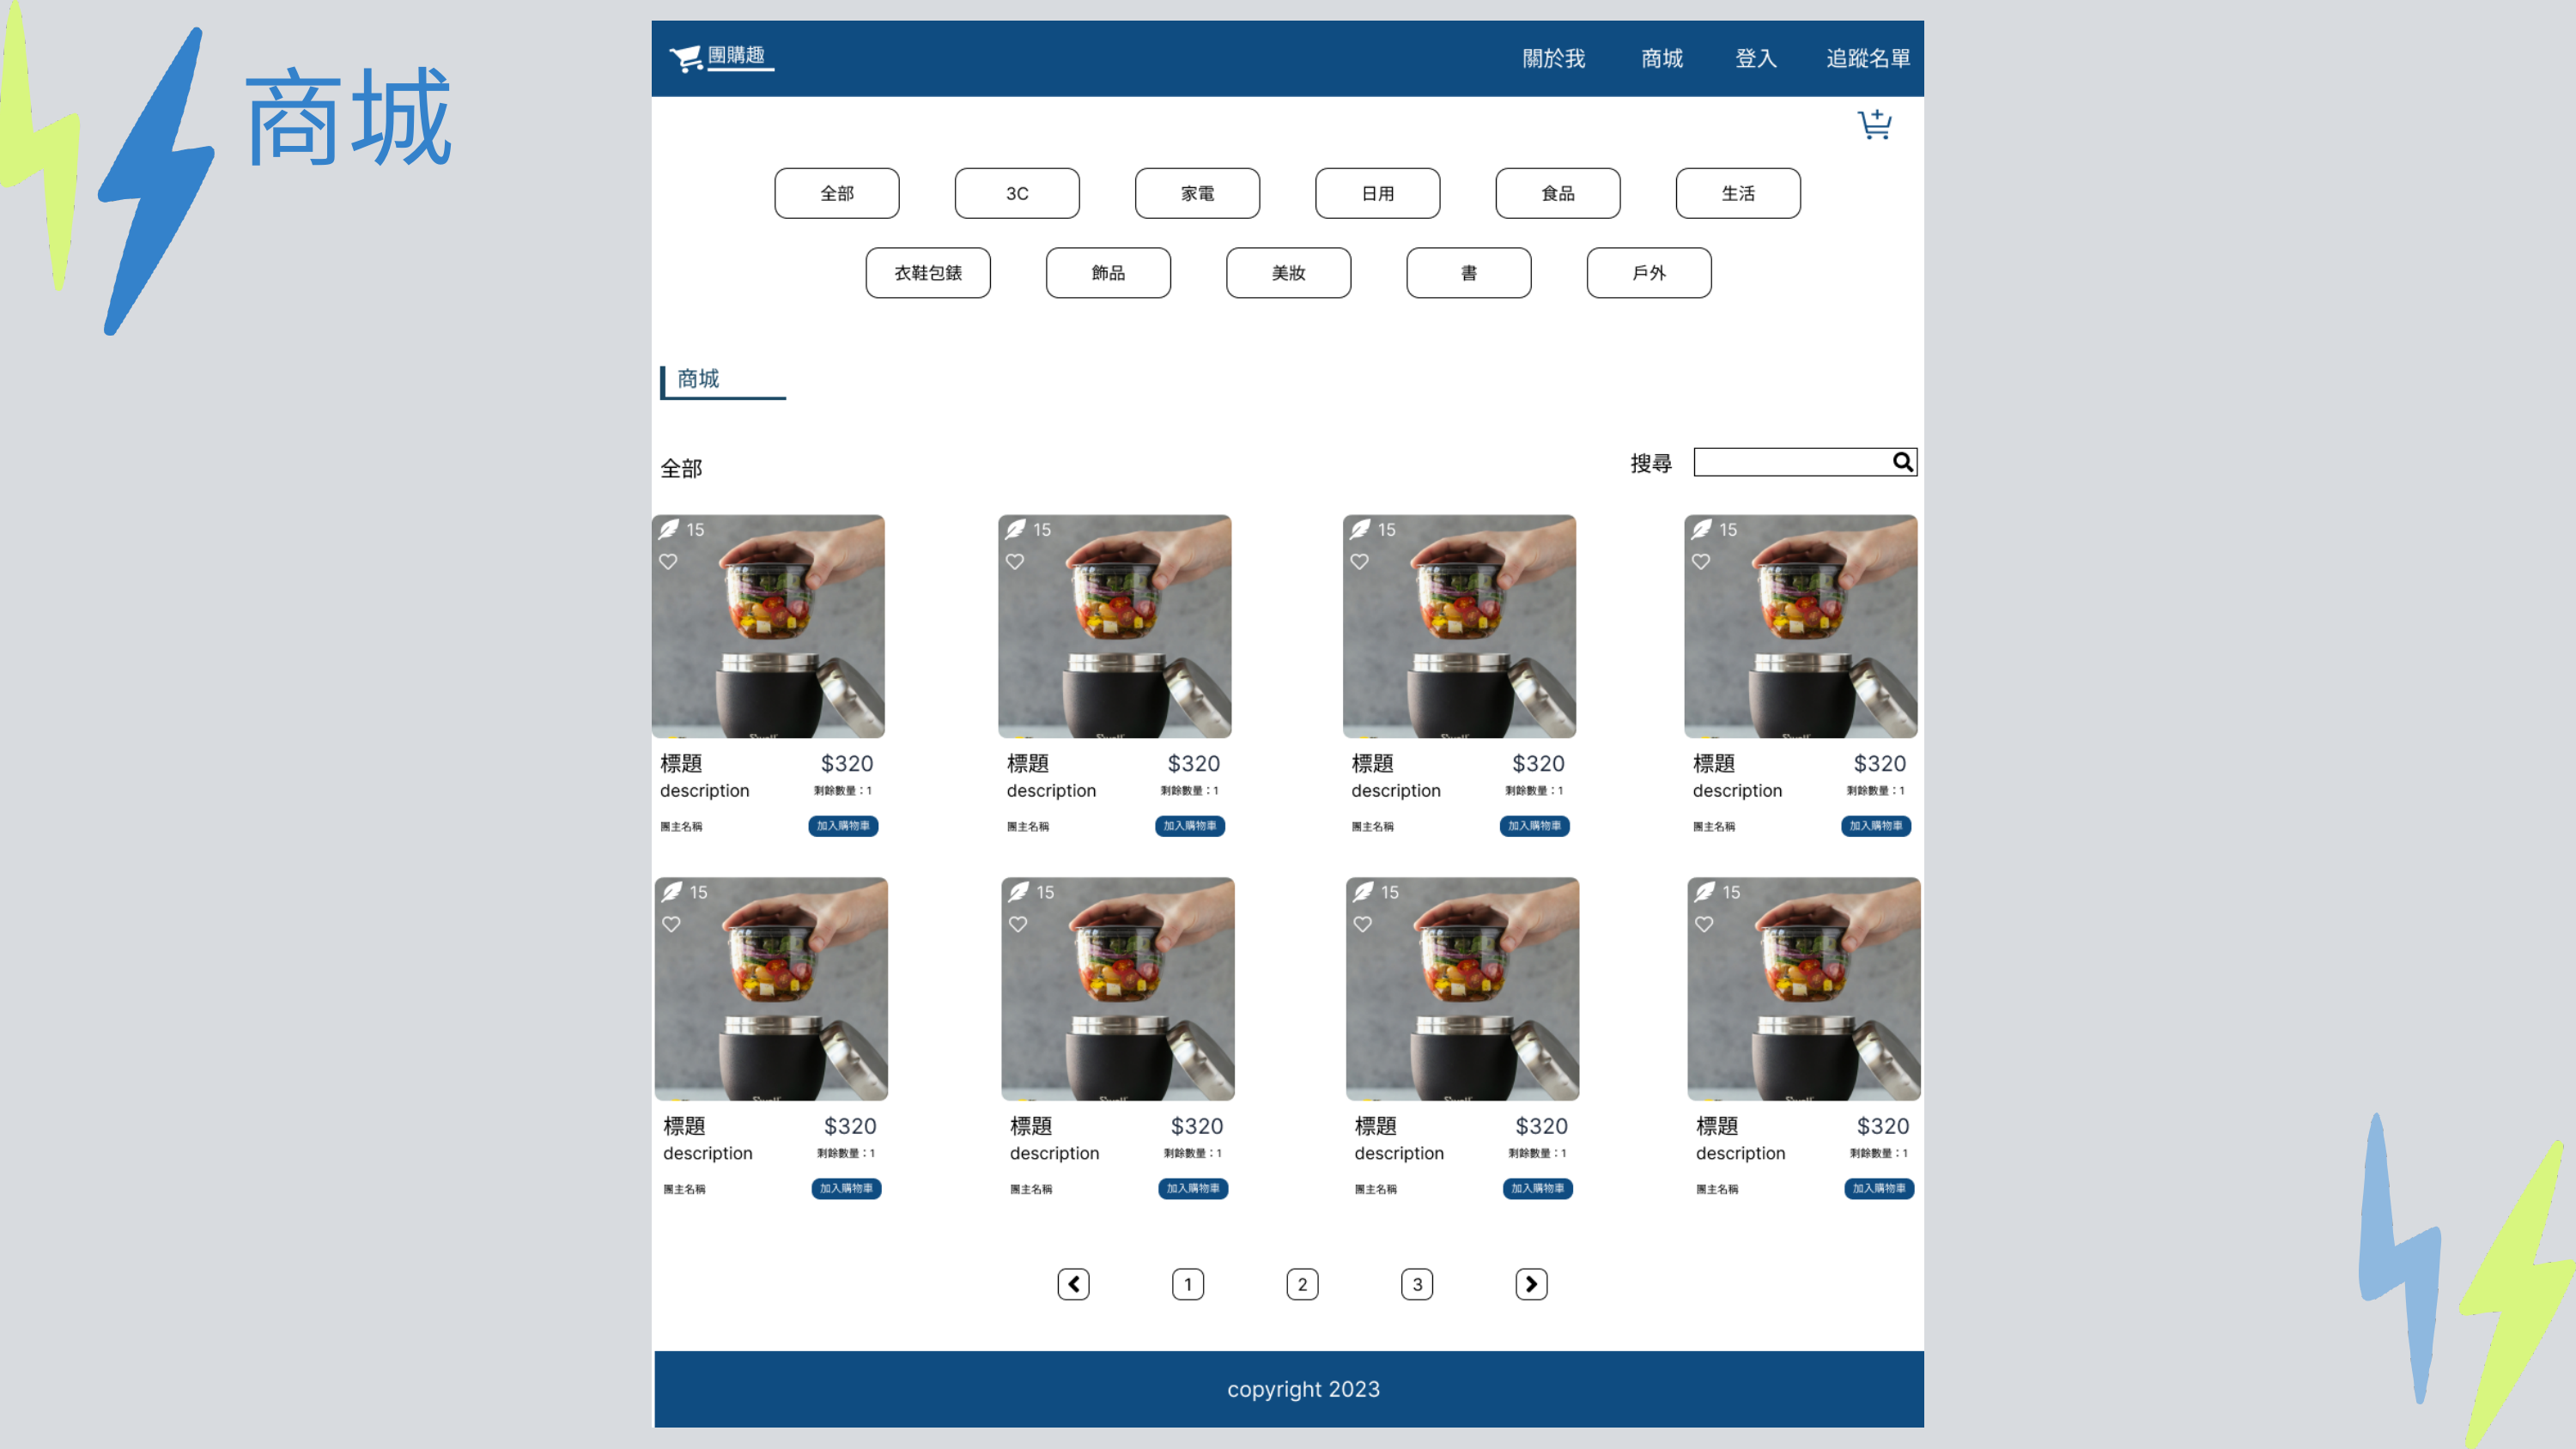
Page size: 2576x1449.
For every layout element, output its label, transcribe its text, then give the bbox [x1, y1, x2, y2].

picture [652, 21, 1924, 1428]
text_box 商城 [240, 31, 647, 179]
picture [0, 0, 216, 336]
picture [2358, 1113, 2576, 1449]
